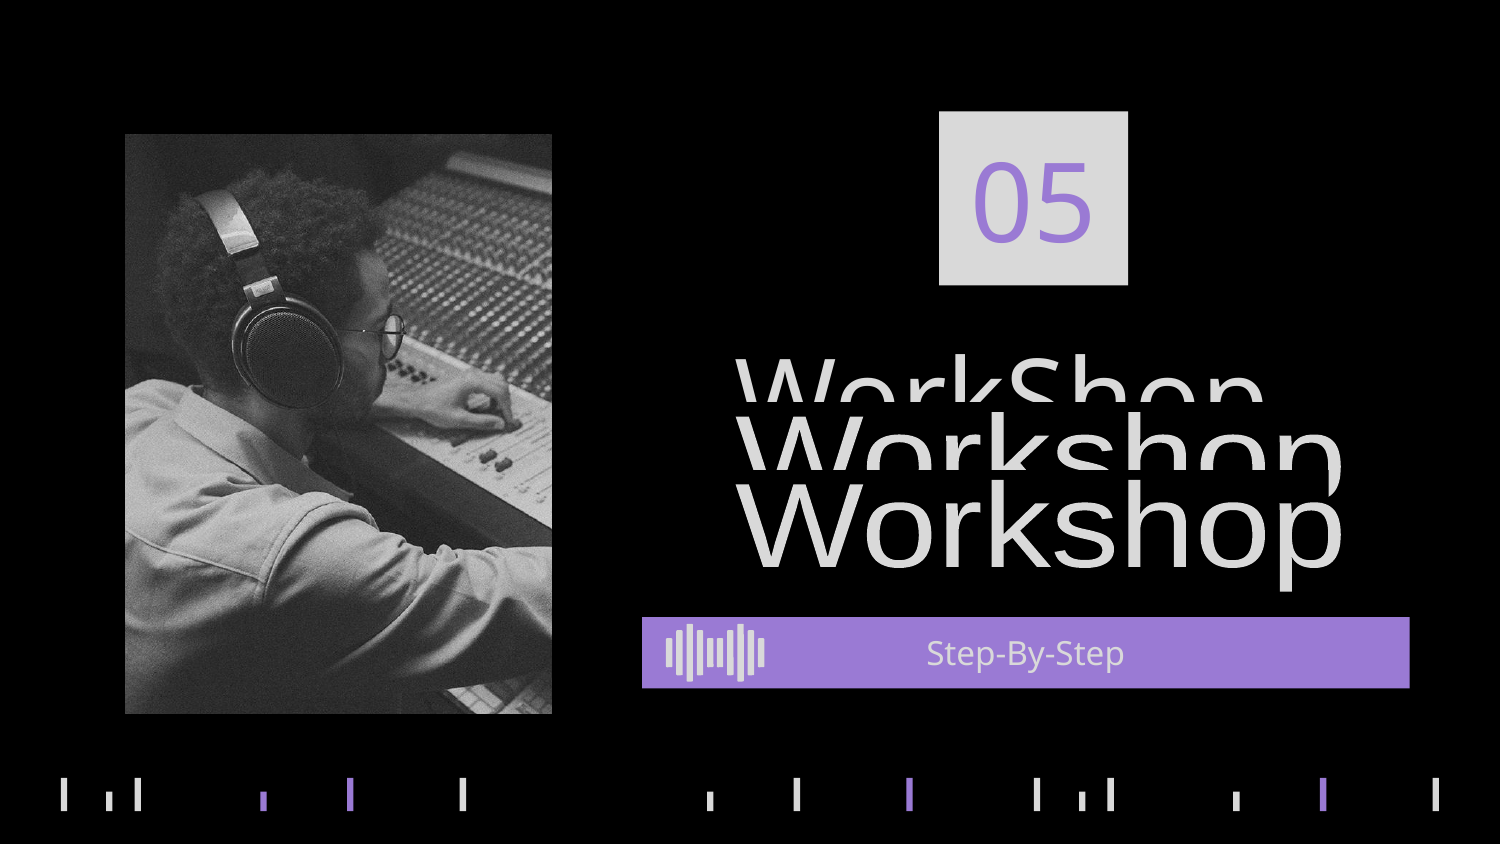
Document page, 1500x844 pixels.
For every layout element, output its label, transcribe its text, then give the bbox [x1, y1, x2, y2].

subtitle Step-By-Step [642, 617, 1410, 689]
picture [124, 134, 553, 714]
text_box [722, 469, 1342, 592]
title 05 [939, 111, 1129, 286]
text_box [722, 401, 1342, 469]
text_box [665, 623, 765, 682]
title WorkShop [719, 307, 1396, 482]
